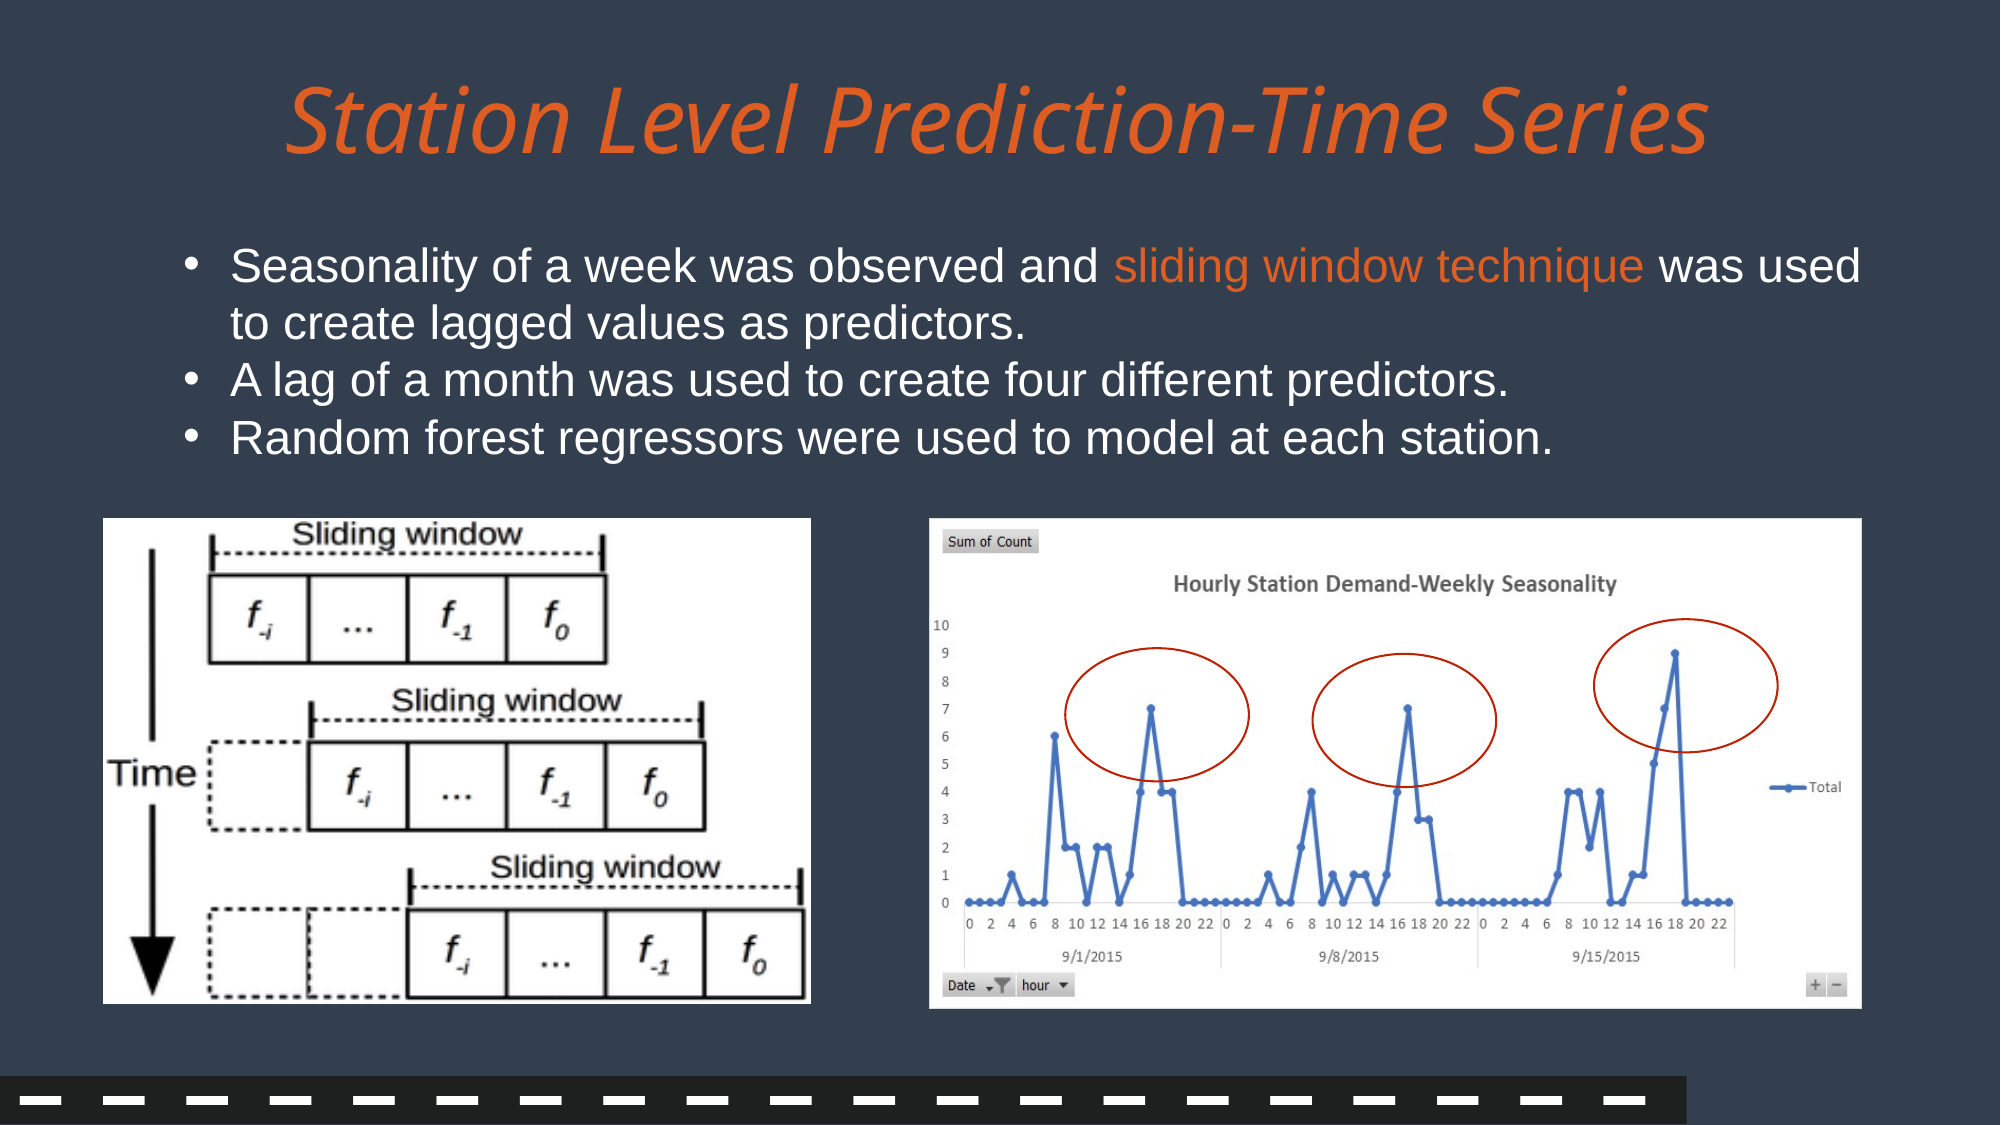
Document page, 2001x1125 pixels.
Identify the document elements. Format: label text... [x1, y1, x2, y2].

text_box Seasonality of a week was observed and sliding window technique was used to create lagged values as predictors. A lag of a month was used to create four different predictors. Random forest regressors were used to model at each station. [168, 226, 1879, 472]
picture [928, 518, 1862, 1009]
picture [103, 518, 811, 1004]
picture [0, 1076, 1687, 1124]
title Station Level Prediction-Time Series [136, 15, 1862, 233]
